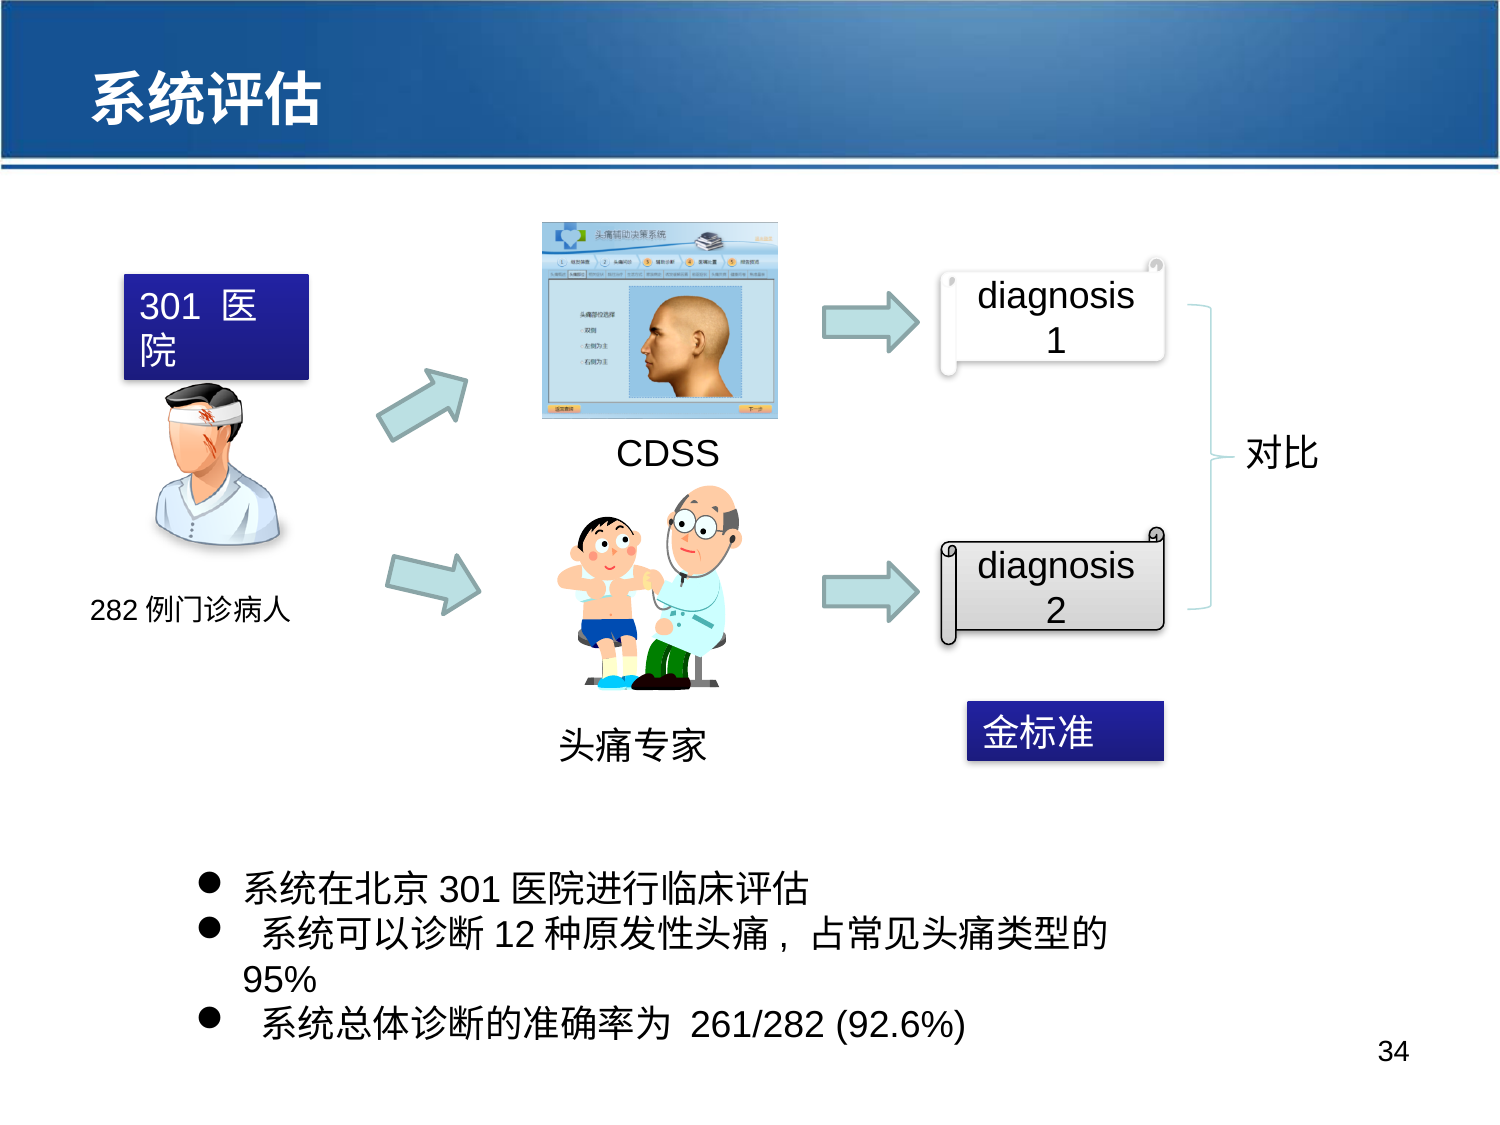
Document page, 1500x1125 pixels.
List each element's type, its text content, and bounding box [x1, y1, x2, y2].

text_box [822, 290, 920, 354]
text_box diagnosis1 [940, 257, 1165, 376]
text_box [375, 368, 469, 443]
text_box 头痛专家 [543, 714, 860, 775]
text_box [822, 560, 920, 623]
text_box 301 医院 [124, 274, 309, 362]
text_box 金标准 [967, 701, 1164, 761]
text_box [385, 553, 482, 617]
text_box 282例门诊病人 [74, 584, 392, 634]
text_box CDSS [601, 427, 754, 482]
text_box 系统评估 [74, 54, 1425, 151]
picture [0, 0, 1500, 1125]
slide_number 34 [1074, 1024, 1426, 1103]
text_box [1187, 303, 1230, 611]
text_box 对比 [1230, 421, 1453, 482]
text_box diagnosis2 [940, 526, 1165, 646]
text_box 系统在北京301医院进行临床评估 系统可以诊断12种原发性头痛, 占常见头痛类型的95% 系统总体诊断的准确率为 261/282 (92.6%) [180, 857, 1194, 1053]
